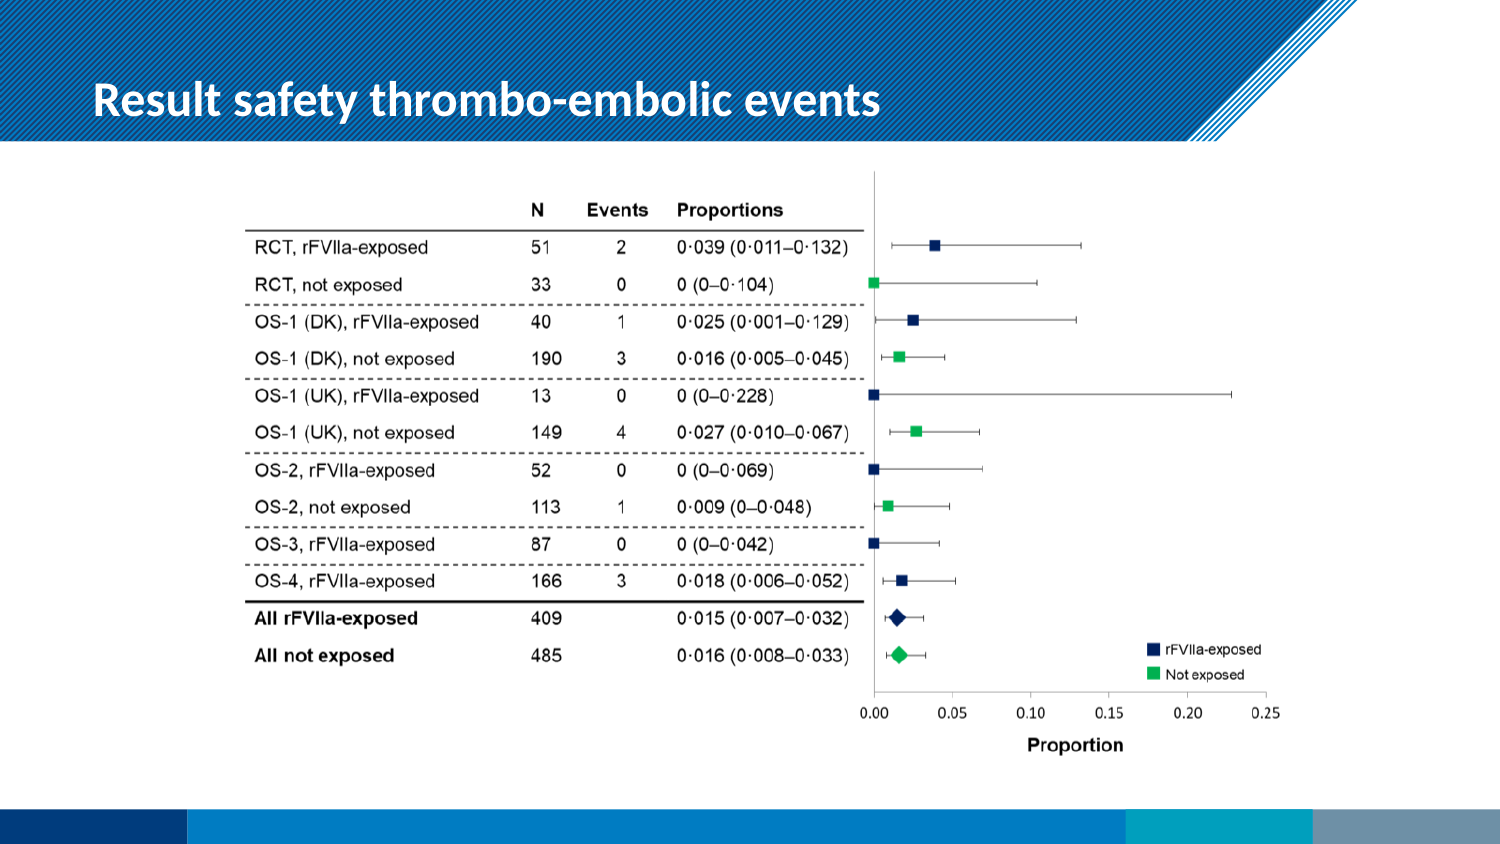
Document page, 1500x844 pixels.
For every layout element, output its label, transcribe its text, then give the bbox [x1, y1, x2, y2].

picture [0, 0, 1500, 809]
title Result safety thrombo-embolic events [92, 0, 1180, 141]
